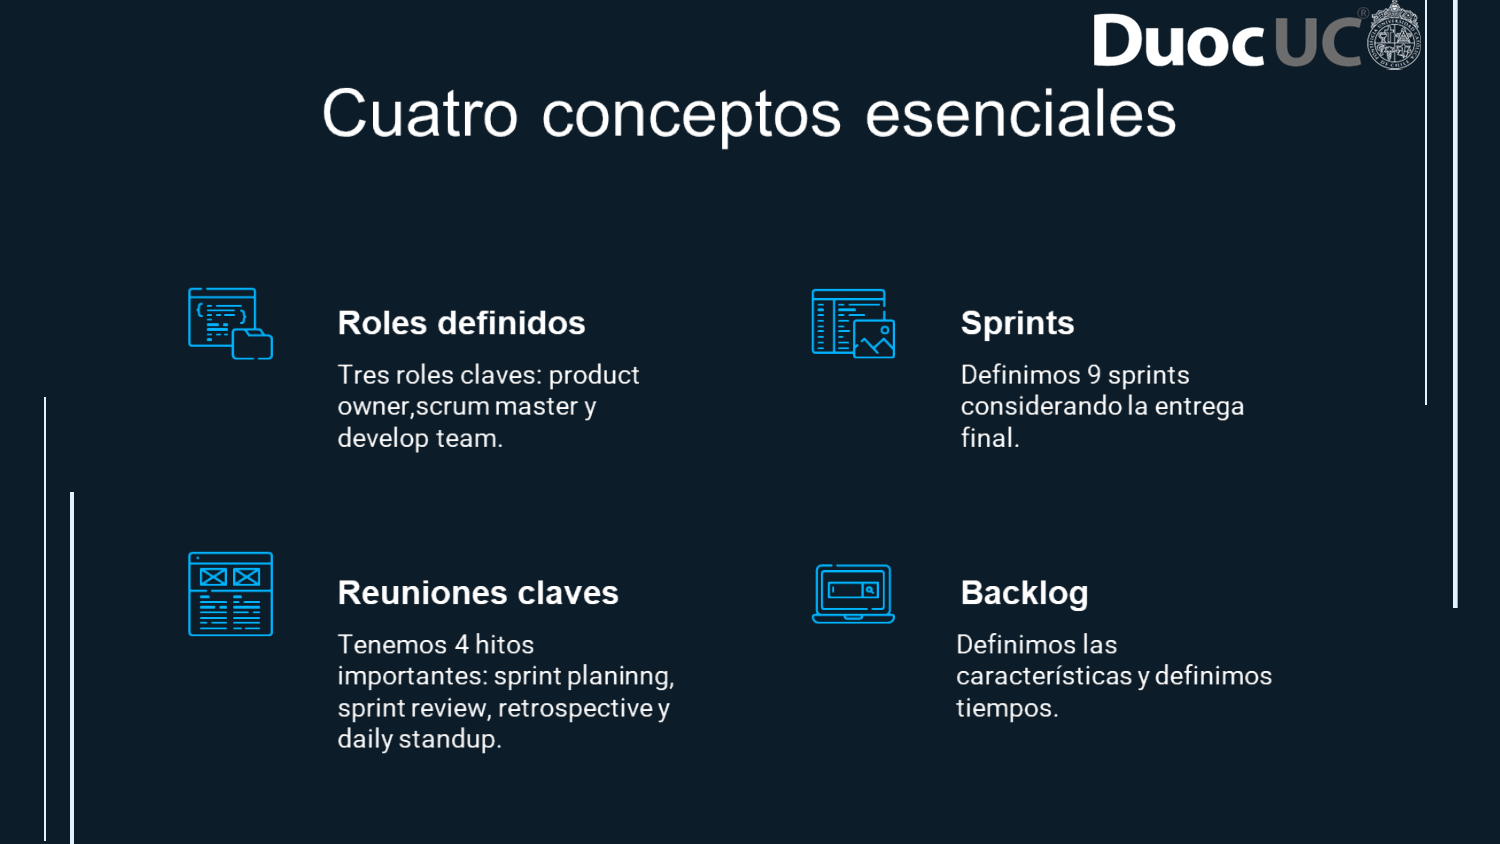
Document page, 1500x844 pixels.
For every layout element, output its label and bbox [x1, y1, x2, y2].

picture [24, 0, 1476, 772]
